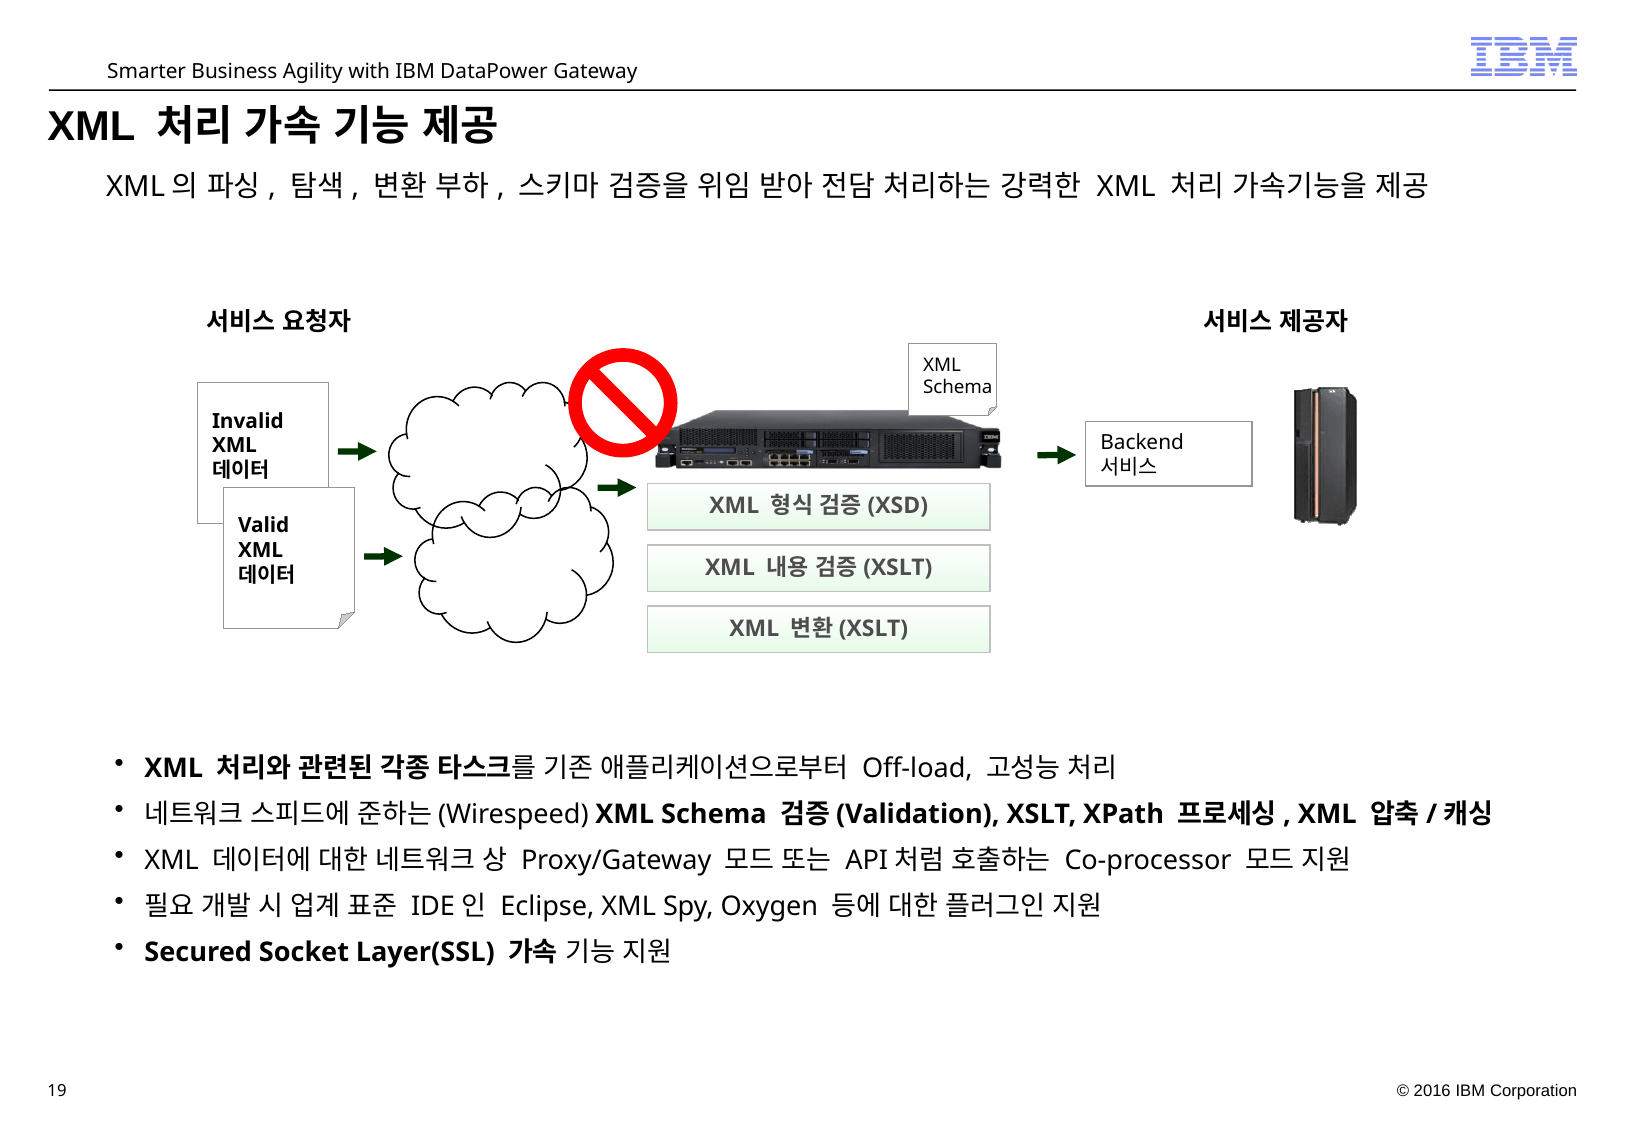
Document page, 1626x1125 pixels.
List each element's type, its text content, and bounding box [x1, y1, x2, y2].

text_box Invalid XML 데이터 [197, 382, 329, 524]
text_box 서비스 요청자 [192, 298, 367, 343]
text_box XML 내용 검증(XSLT) [647, 545, 991, 592]
text_box XML의 파싱, 탐색, 변환 부하, 스키마 검증을 위임 받아 전담 처리하는 강력한 XML 처리 가속기능을 제공 [106, 163, 1518, 202]
text_box Backend 서비스 [1085, 421, 1252, 487]
text_box [364, 550, 403, 563]
text_box XML 처리와 관련된 각종 타스크를 기존 애플리케이션으로부터 Off-load, 고성능 처리 네트워크 스피드에 준하는(Wirespeed) XML Schema 검증(Validation), XSLT, XPath 프로세싱, XML 압축/캐싱 XML 데이터에 대한 네트워크 상 Proxy/Gateway 모드 또는 API처럼 호출하는 Co-processor 모드 지원 필요 개발 시 업계 표준 IDE인 Eclipse, XML Spy, Oxygen 등에 대한 플러그인 지원 Secured Socket Layer(SSL) 가속 기능 지원 [99, 742, 1518, 975]
text_box [337, 445, 377, 458]
text_box XML 형식 검증(XSD) [647, 483, 991, 531]
text_box [568, 348, 678, 458]
text_box [414, 487, 614, 643]
text_box Smarter Business Agility with IBM DataPower Gateway [92, 22, 1367, 83]
picture [1471, 37, 1577, 76]
text_box [597, 481, 637, 494]
text_box [388, 382, 588, 526]
text_box XML Schema [908, 343, 997, 405]
title XML 처리 가속 기능 제공 [32, 97, 1577, 203]
text_box XML 변환(XSLT) [647, 605, 991, 653]
picture [1289, 386, 1360, 533]
text_box [1037, 448, 1077, 462]
text_box Valid XML 데이터 [223, 487, 355, 629]
picture [648, 406, 1008, 473]
text_box 서비스 제공자 [1188, 297, 1364, 343]
slide_number 18 [32, 1072, 98, 1103]
